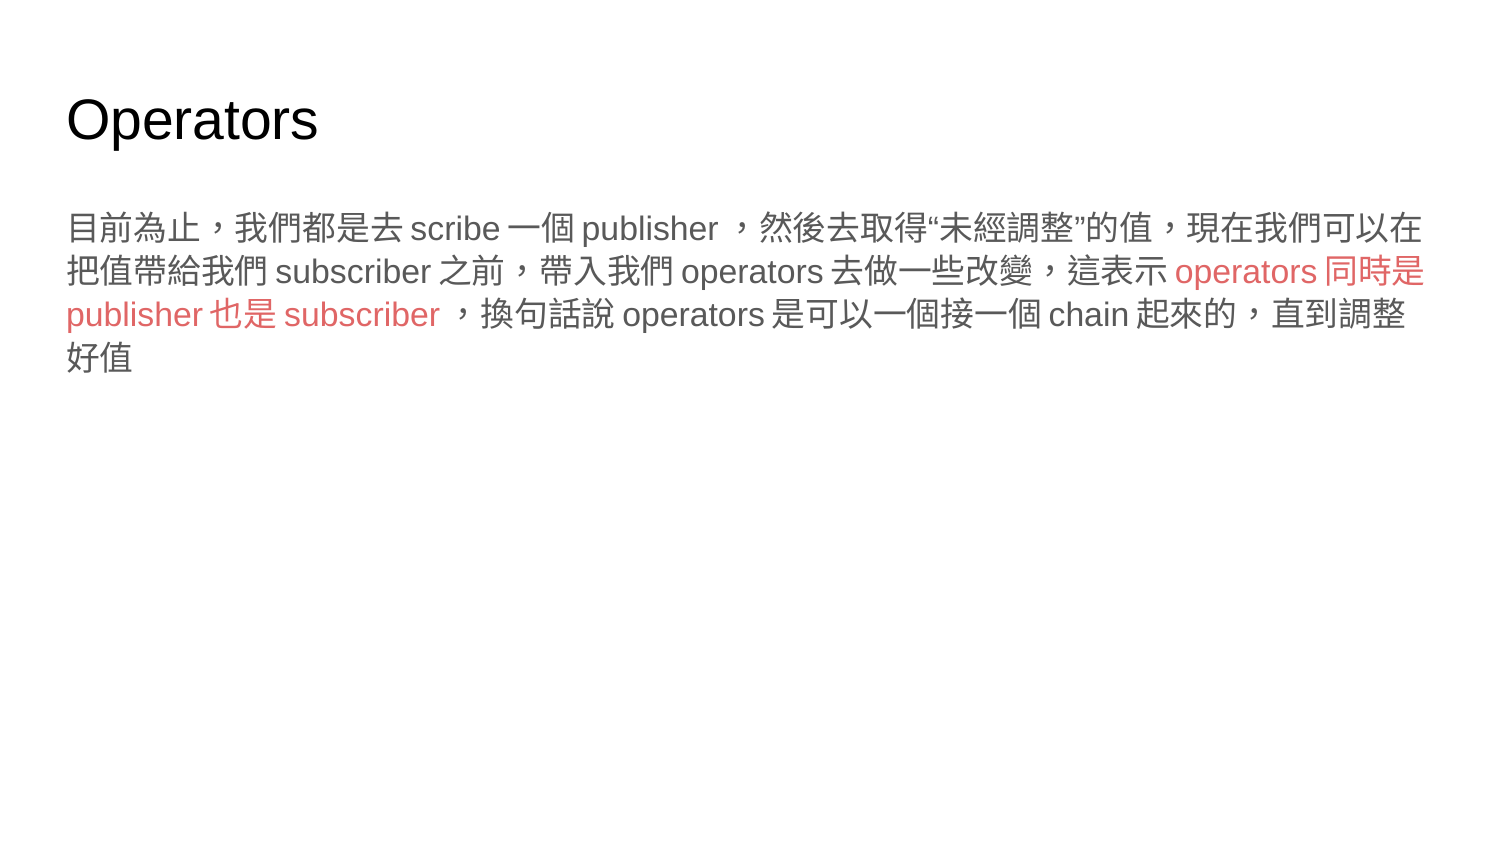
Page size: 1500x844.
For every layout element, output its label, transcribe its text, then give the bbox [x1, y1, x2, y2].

title Operators [51, 72, 1449, 167]
list 目前為止，我們都是去scribe一個publisher，然後去取得“未經調整”的值，現在我們可以在把值帶給我們subscriber之前，帶入我們operators去做一些改變，這表示operators同時是publisher也是subscriber，換句話說operators是可以一個接一個chain起來的，直到調整好值 [51, 189, 1449, 393]
